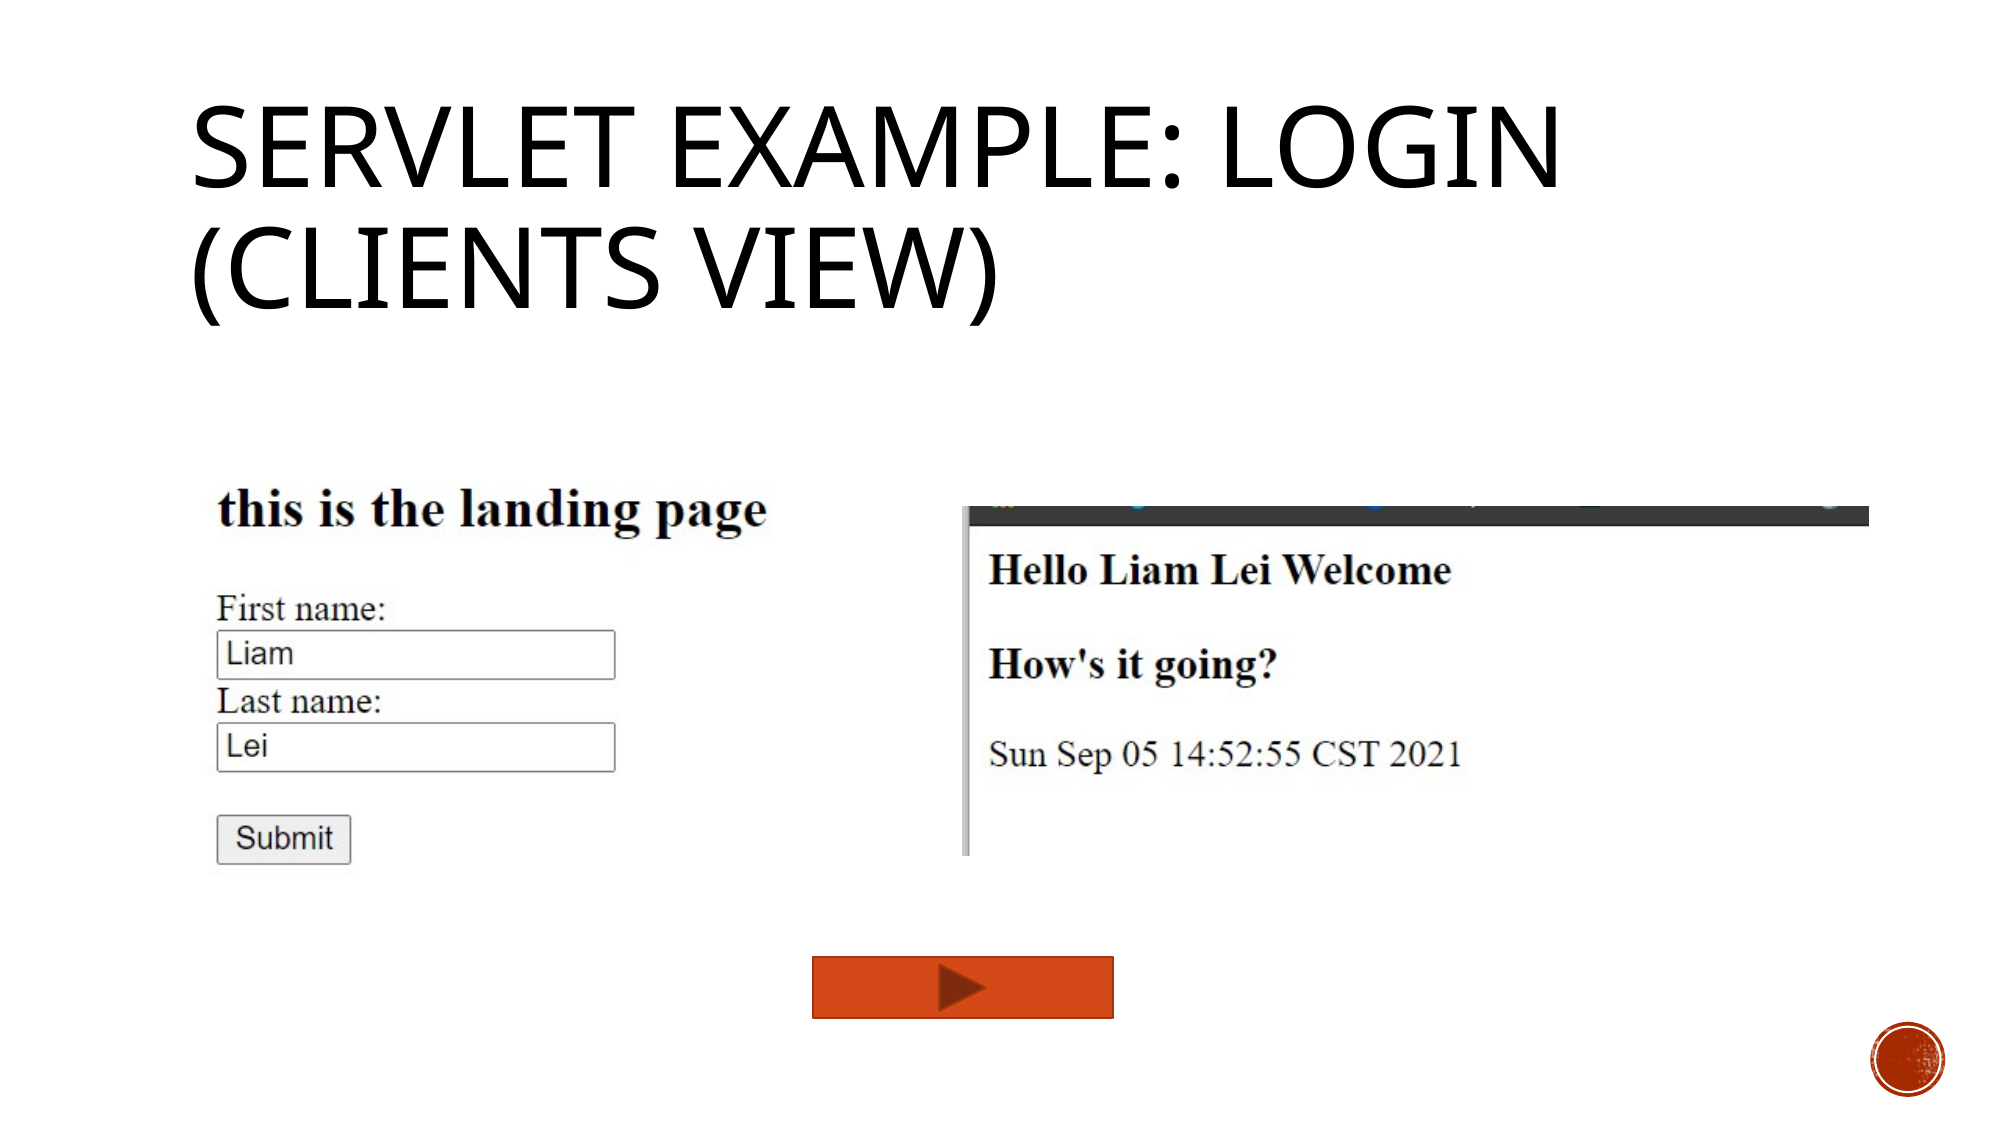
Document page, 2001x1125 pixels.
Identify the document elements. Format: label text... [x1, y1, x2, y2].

picture [206, 464, 788, 898]
text_box [812, 956, 1114, 1019]
title Servlet Example: login (clients view) [175, 79, 1826, 344]
picture [962, 506, 1869, 856]
